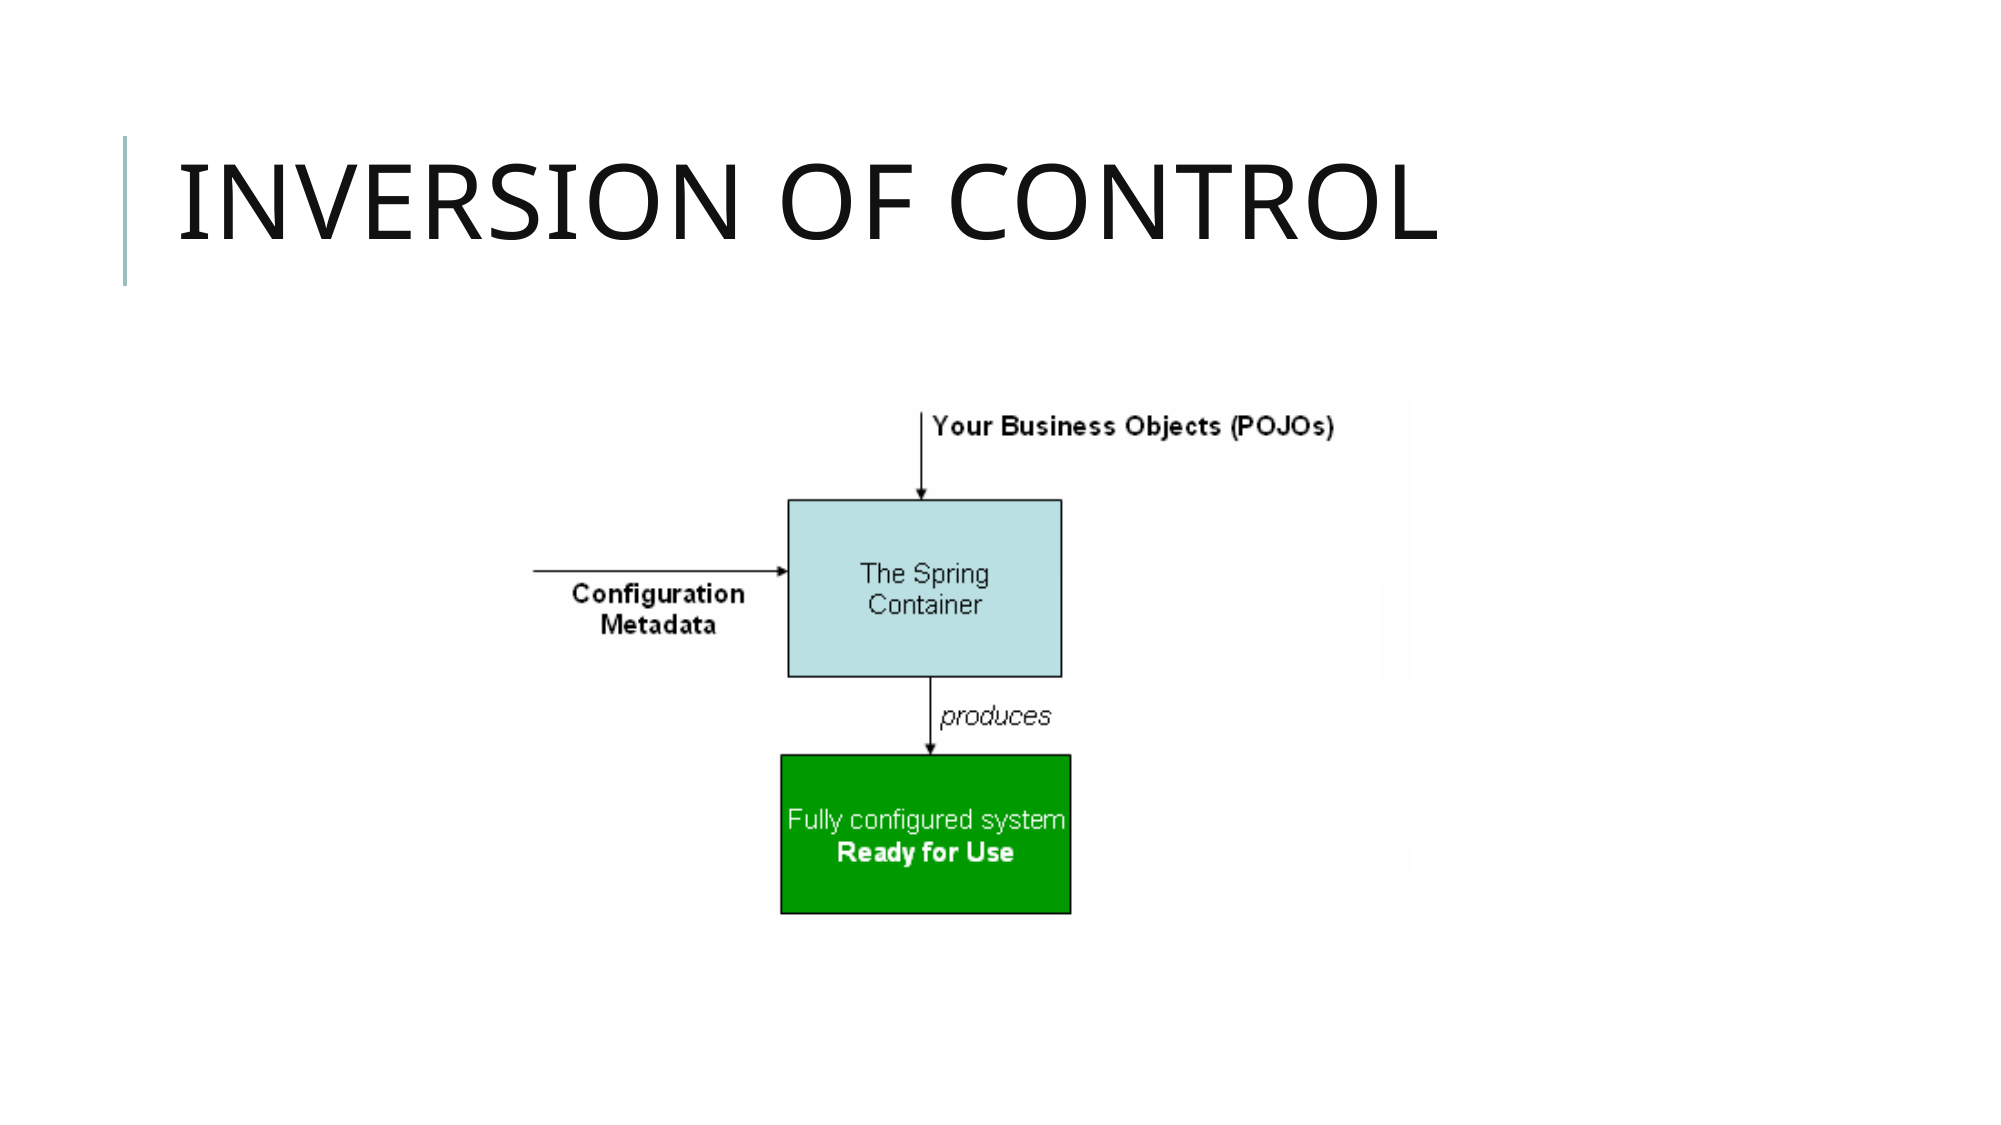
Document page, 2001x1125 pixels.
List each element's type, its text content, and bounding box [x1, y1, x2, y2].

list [506, 394, 1413, 934]
title INVERSION OF CONTROL [162, 148, 1757, 395]
